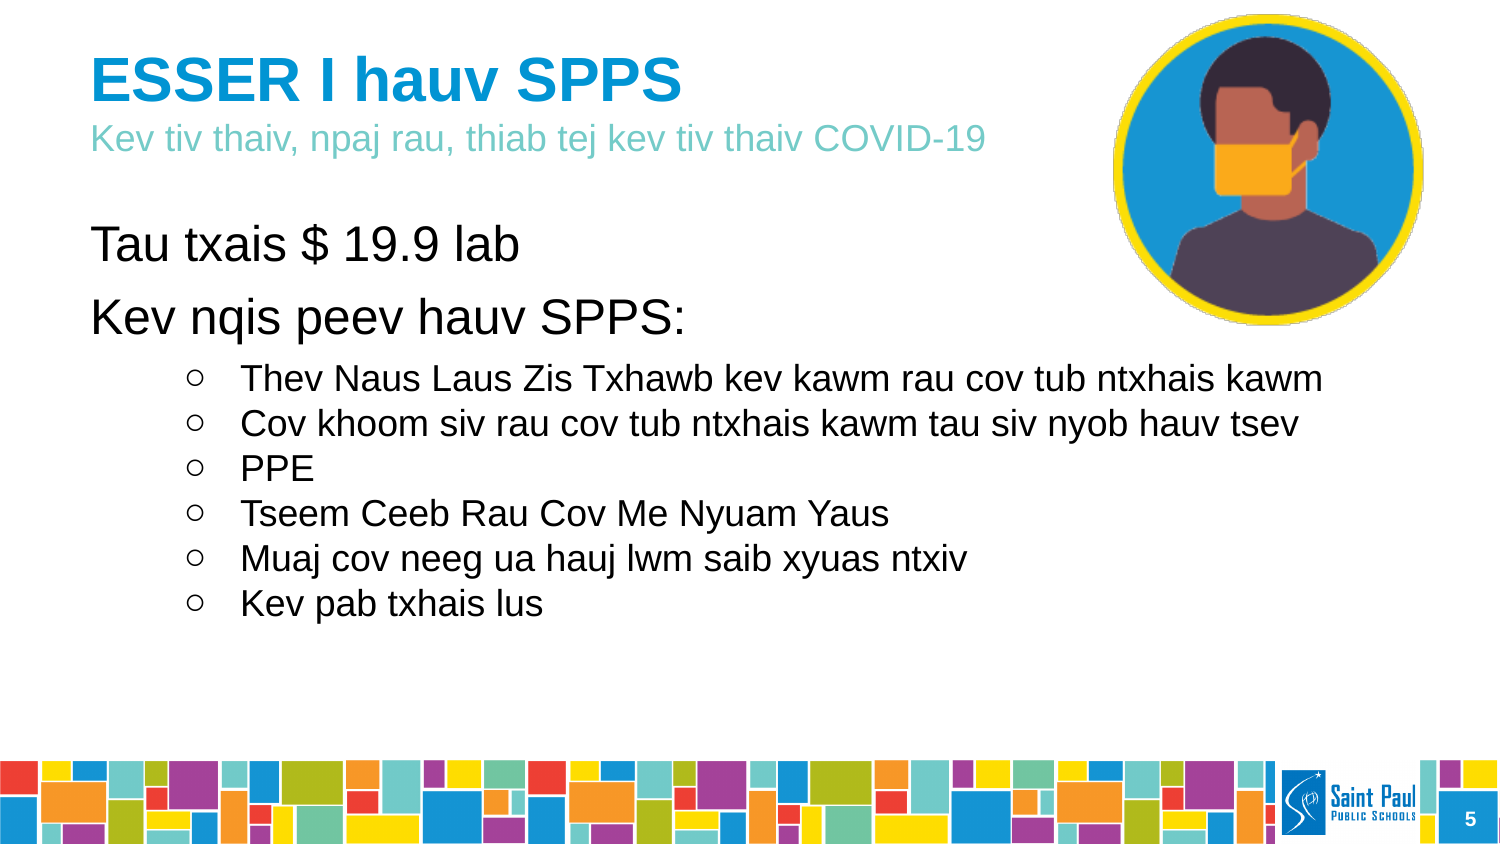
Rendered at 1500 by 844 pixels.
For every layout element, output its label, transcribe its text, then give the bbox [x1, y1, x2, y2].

picture [0, 760, 525, 844]
picture [528, 760, 1054, 844]
picture [1281, 760, 1416, 844]
picture [1112, 13, 1426, 327]
picture [1055, 760, 1275, 844]
title ESSER I hauv SPPS Kev tiv thaiv, npaj rau, thiab tej kev tiv thaiv COVID-19 [75, 33, 1107, 175]
picture [1421, 760, 1500, 844]
list Tau txais $ 19.9 lab Kev nqis peev hauv SPPS: Thev Naus Laus Zis Txhawb kev kawm rau cov tub ntxhais kawm Cov khoom siv rau cov tub ntxhais kawm tau siv nyob hauv tsev PPE Tseem Ceeb Rau Cov Me Nyuam Yaus Muaj cov neeg ua hauj lwm saib xyuas ntxiv Kev pab txhais lus [75, 196, 1425, 725]
